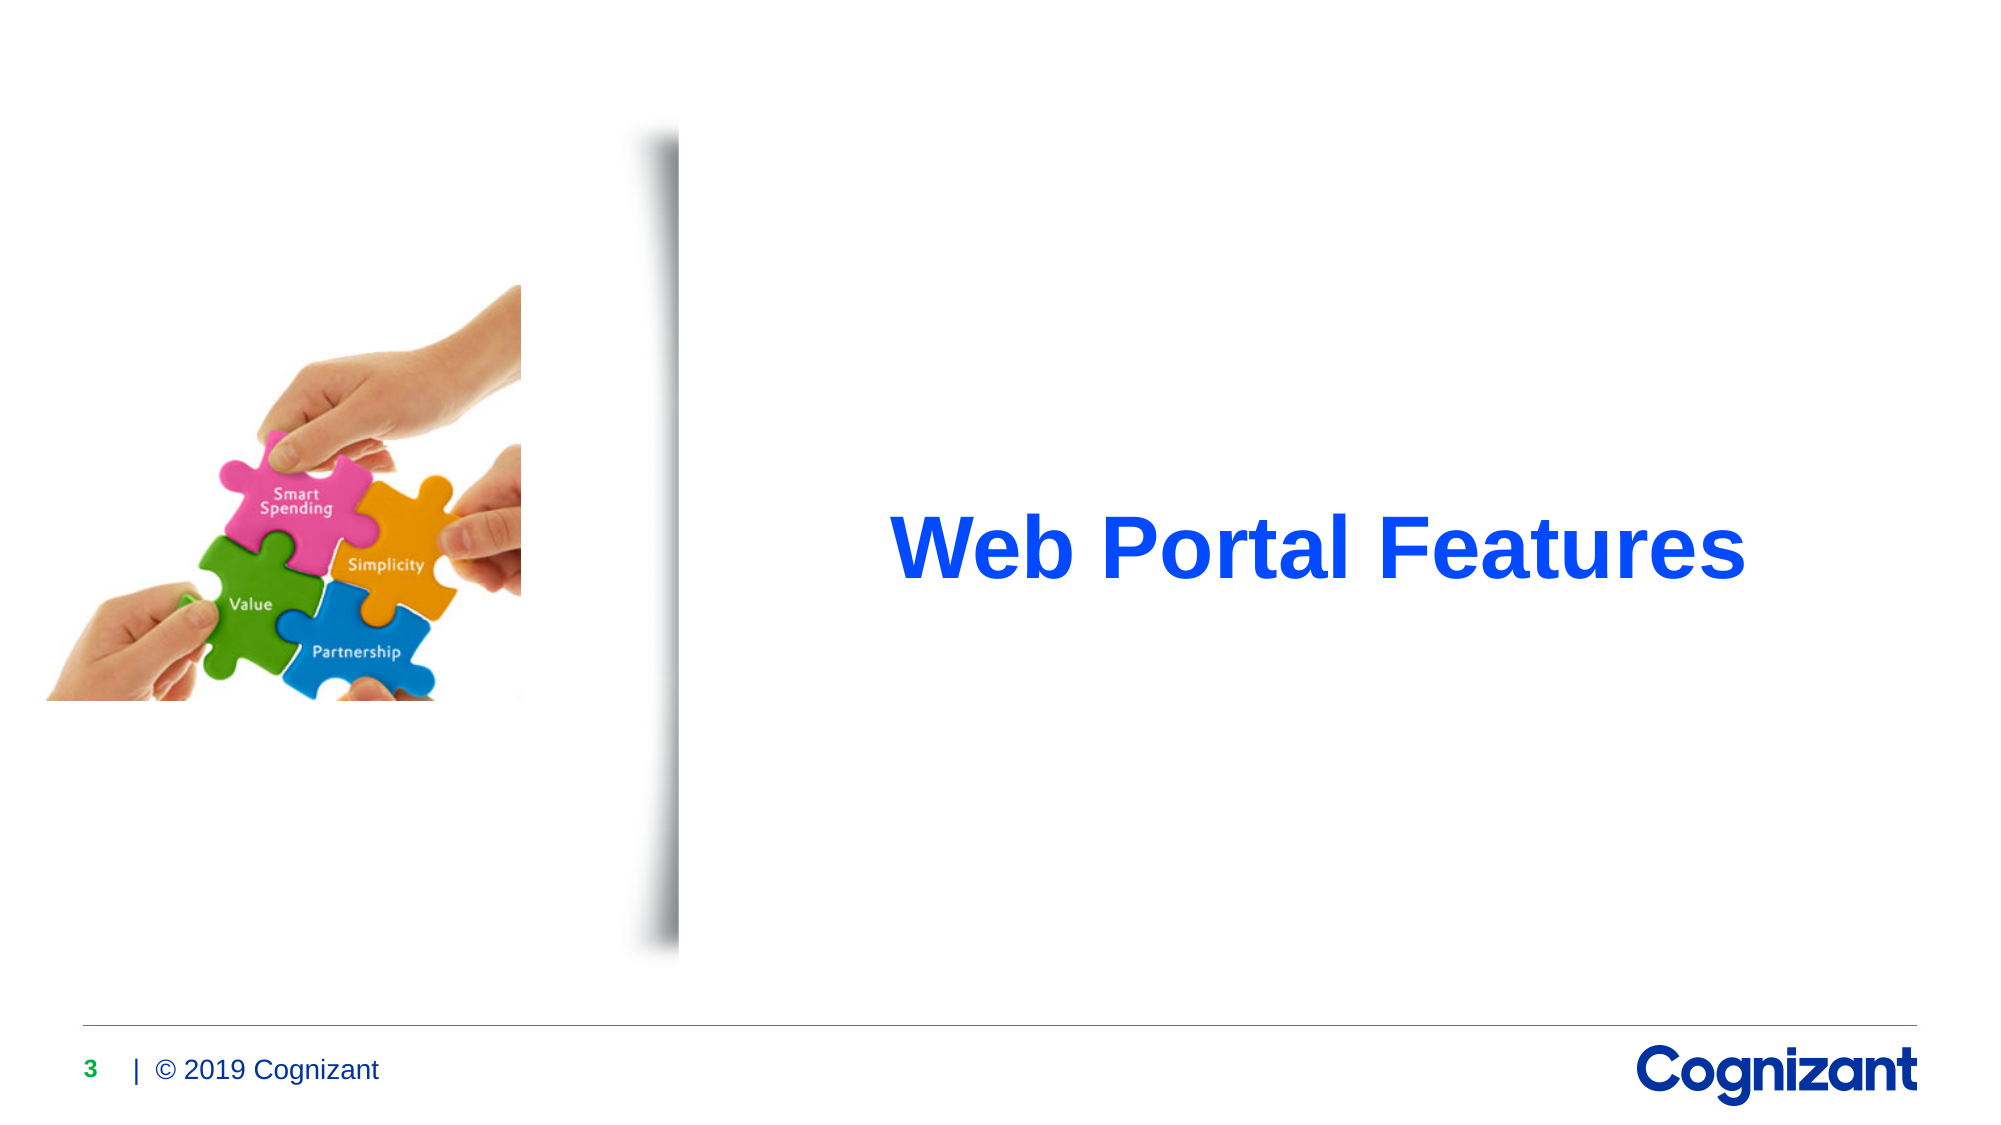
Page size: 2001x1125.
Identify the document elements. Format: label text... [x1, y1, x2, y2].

slide_number 3 [83, 1050, 134, 1084]
picture [45, 114, 1074, 969]
text_box Web Portal Features [695, 286, 1944, 800]
picture [1637, 1045, 1917, 1106]
